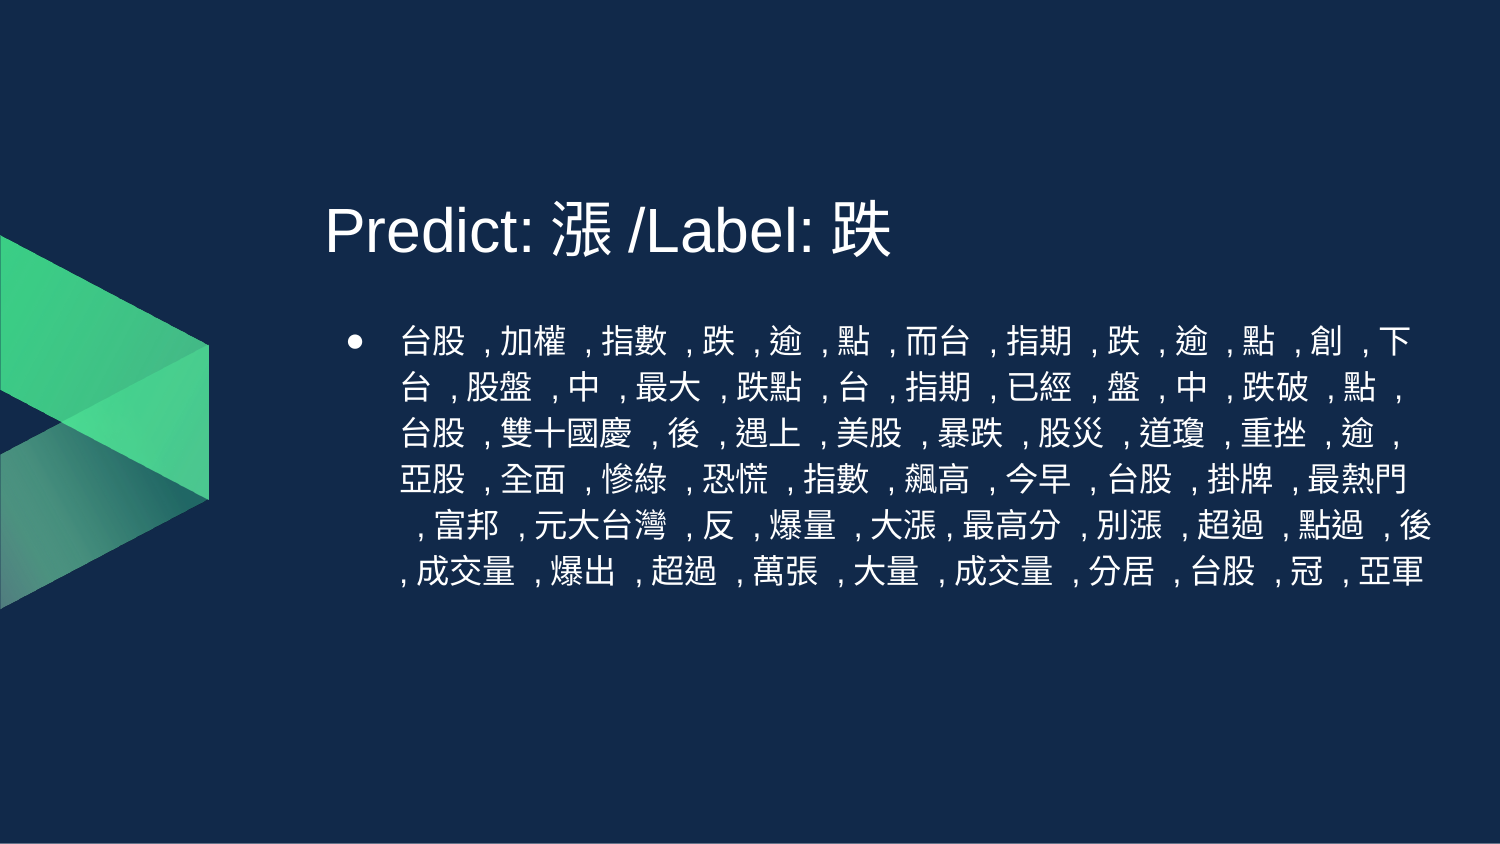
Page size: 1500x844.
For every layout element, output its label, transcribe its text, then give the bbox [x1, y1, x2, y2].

list 台股 ,加權 ,指數 ,跌 ,逾 ,點 ,而台 ,指期 ,跌 ,逾 ,點 ,創 ,下台 ,股盤 ,中 ,最大 ,跌點 ,台 ,指期 ,已經 ,盤 ,中 ,跌破 ,點 ,台股 ,雙十國慶 ,後 ,遇上 ,美股 ,暴跌 ,股災 ,道瓊 ,重挫 ,逾 ,亞股 ,全面 ,慘綠 ,恐慌 ,指數 ,飆高 ,今早 ,台股 ,掛牌 ,最熱門 ,富邦 ,元大台灣 ,反 ,爆量 ,大漲,最高分 ,別漲 ,超過 ,點過 ,後 ,成交量 ,爆出 ,超過 ,萬張 ,大量 ,成交量 ,分居 ,台股 ,冠 ,亞軍 [309, 299, 1449, 750]
picture [0, 165, 209, 679]
title Predict:漲/Label:跌 [309, 116, 1449, 281]
